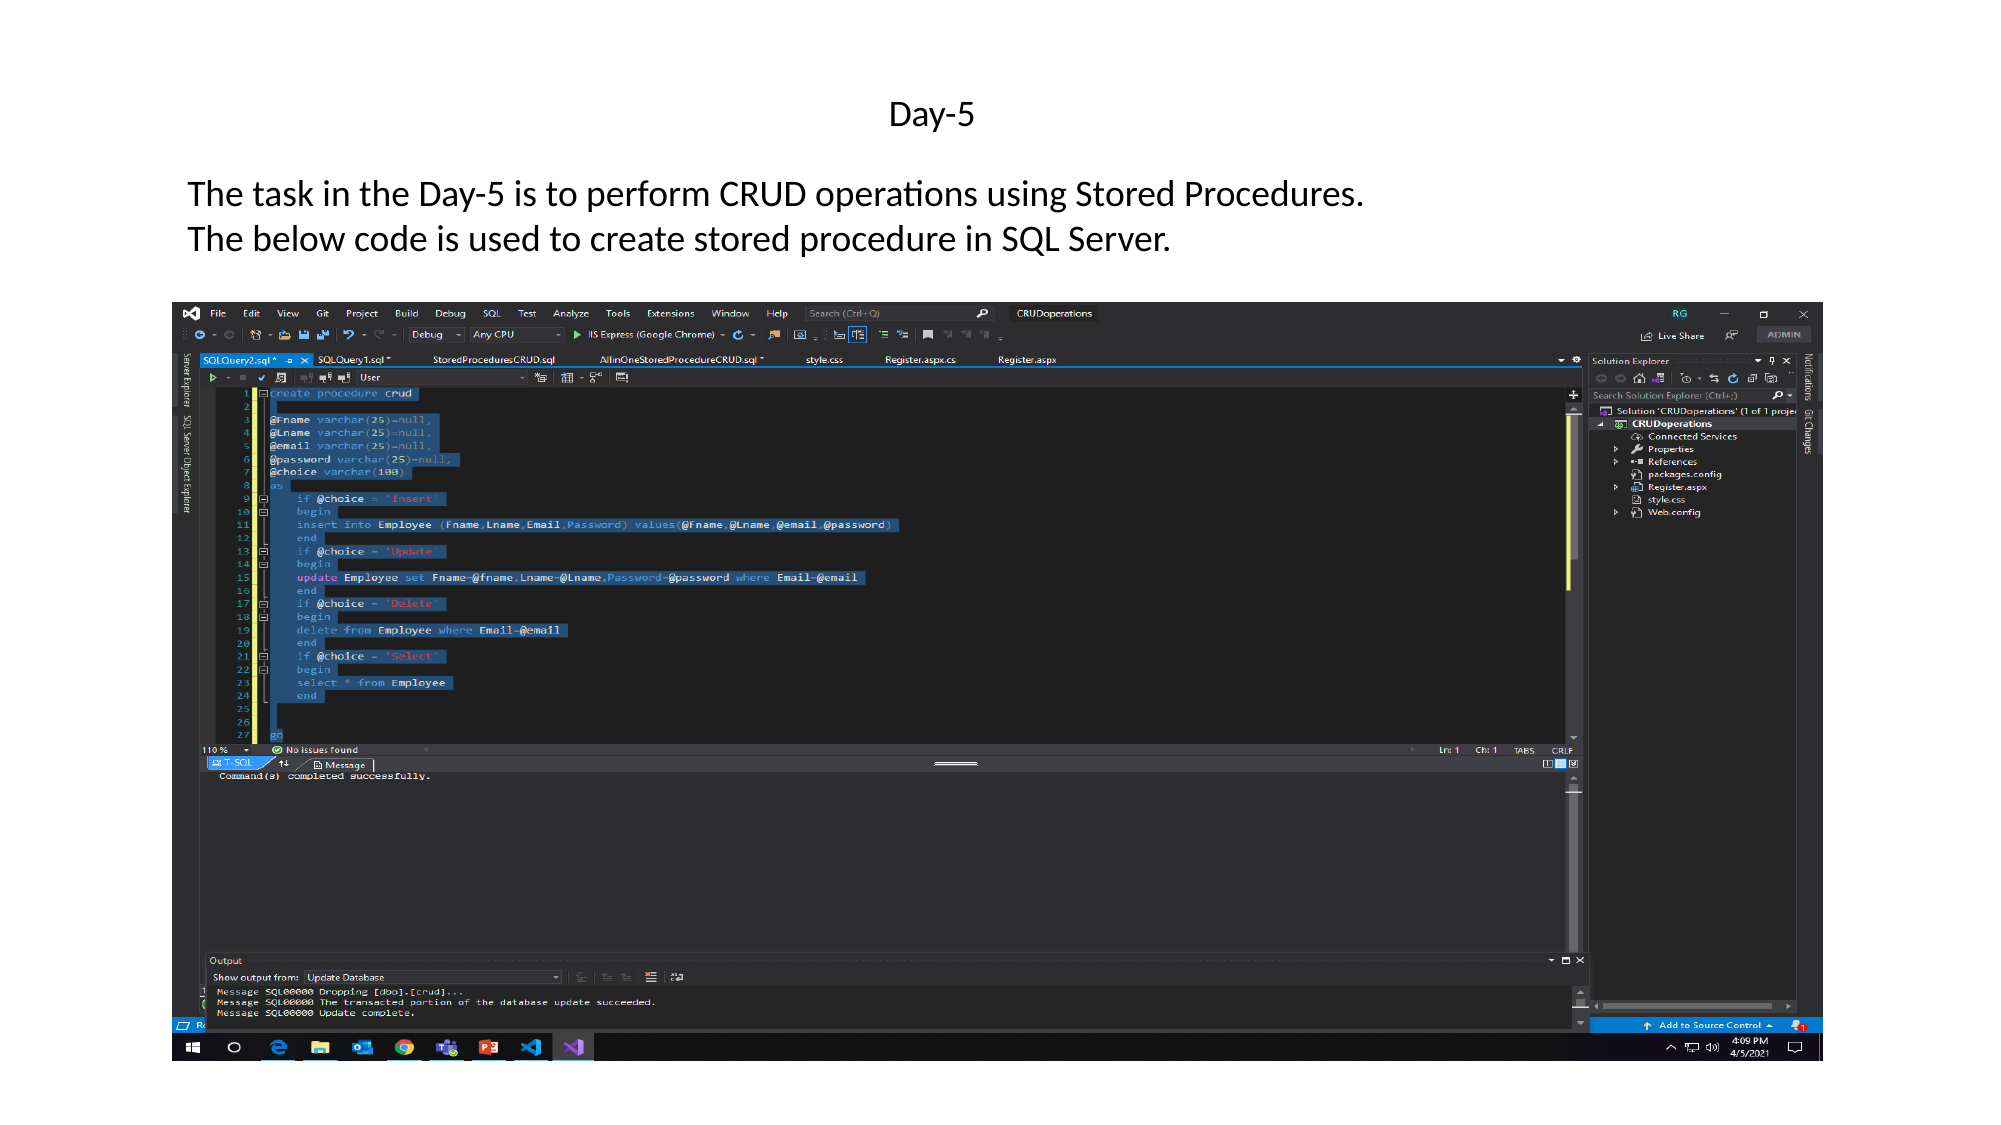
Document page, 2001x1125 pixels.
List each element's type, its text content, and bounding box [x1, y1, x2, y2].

picture [172, 302, 1823, 1061]
text_box Day-5 [874, 81, 1114, 142]
text_box The task in the Day-5 is to perform CRUD operations using Stored Procedures. The below code is used to create stored procedure in SQL Server. [172, 161, 1816, 267]
